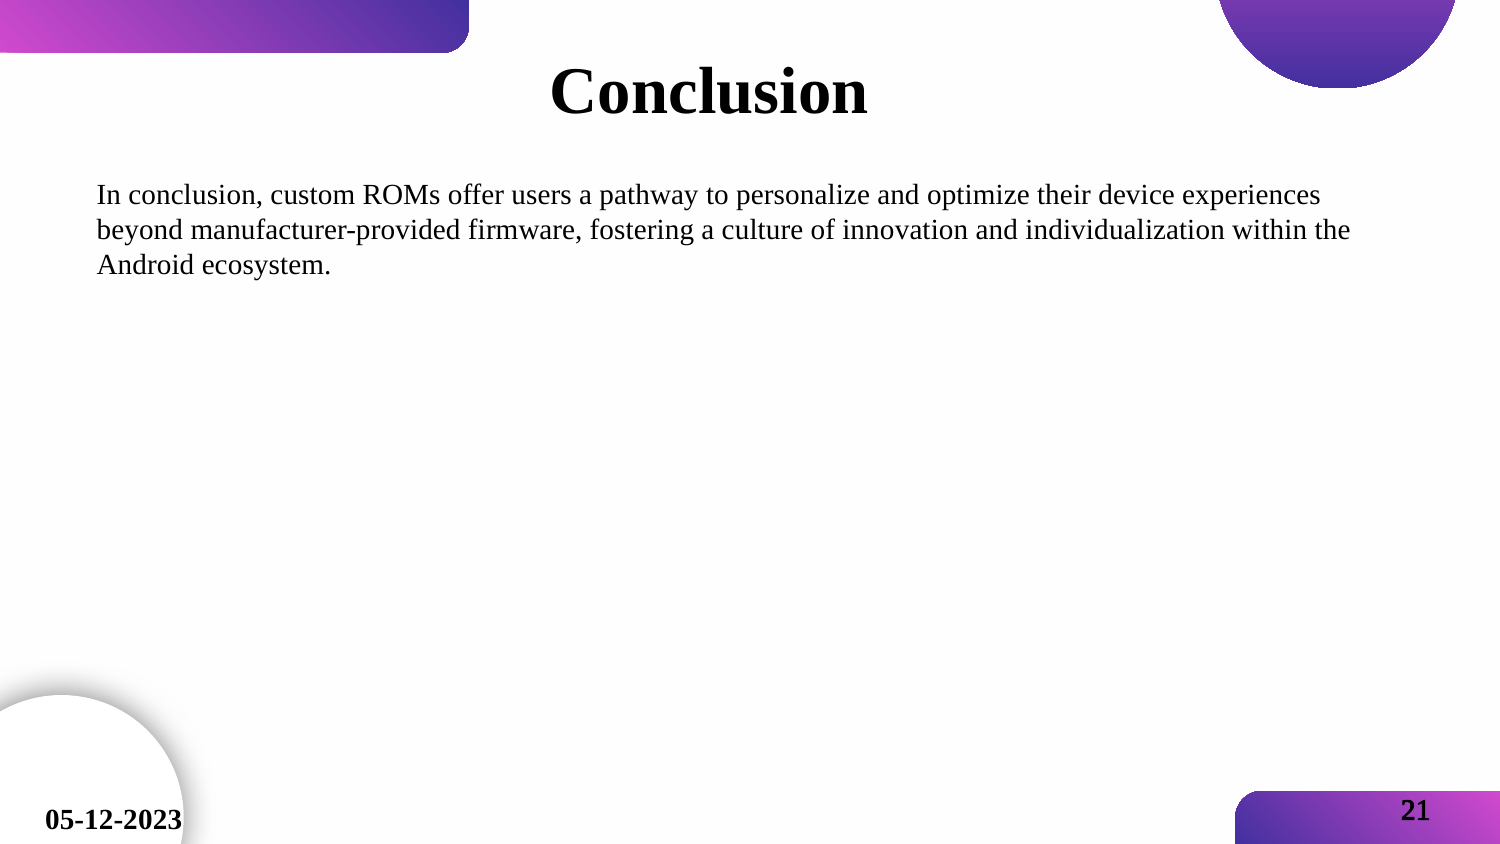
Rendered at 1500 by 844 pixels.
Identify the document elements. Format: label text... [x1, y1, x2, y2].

text_box In conclusion, custom ROMs offer users a pathway to personalize and optimize their device experiences beyond manufacturer-provided firmware, fostering a culture of innovation and individualization within the Android ecosystem. [81, 168, 1418, 288]
text_box 21 [1386, 783, 1446, 833]
text_box Conclusion [341, 39, 1078, 134]
text_box 05-12-2023 [30, 793, 222, 843]
